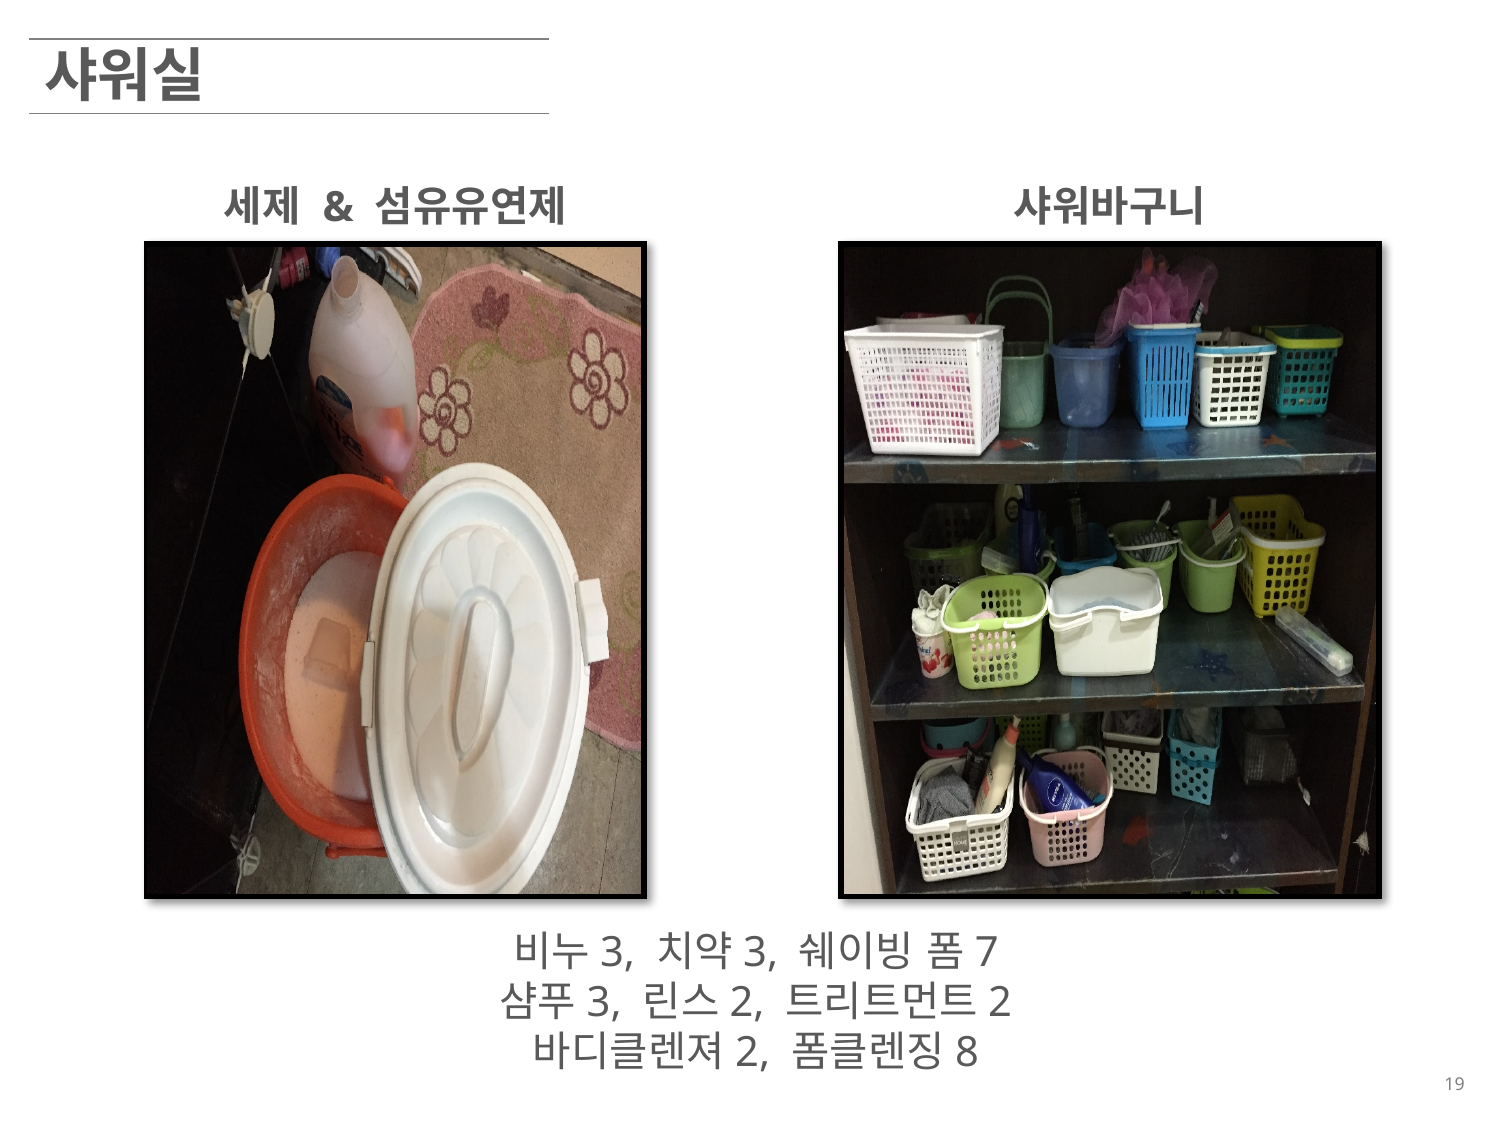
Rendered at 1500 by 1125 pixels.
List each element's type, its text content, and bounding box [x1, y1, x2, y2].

picture [147, 246, 642, 894]
text_box 비누3, 치약3, 쉐이빙 폼7 샴푸3, 린스2, 트리트먼트2 바디클렌져2, 폼클렌징8 [431, 916, 1081, 1082]
picture [844, 246, 1377, 895]
text_box 세제 & 섬유유연제 [194, 171, 597, 237]
text_box 샤워바구니 [980, 172, 1241, 238]
text_box 샤워실 [29, 30, 703, 116]
